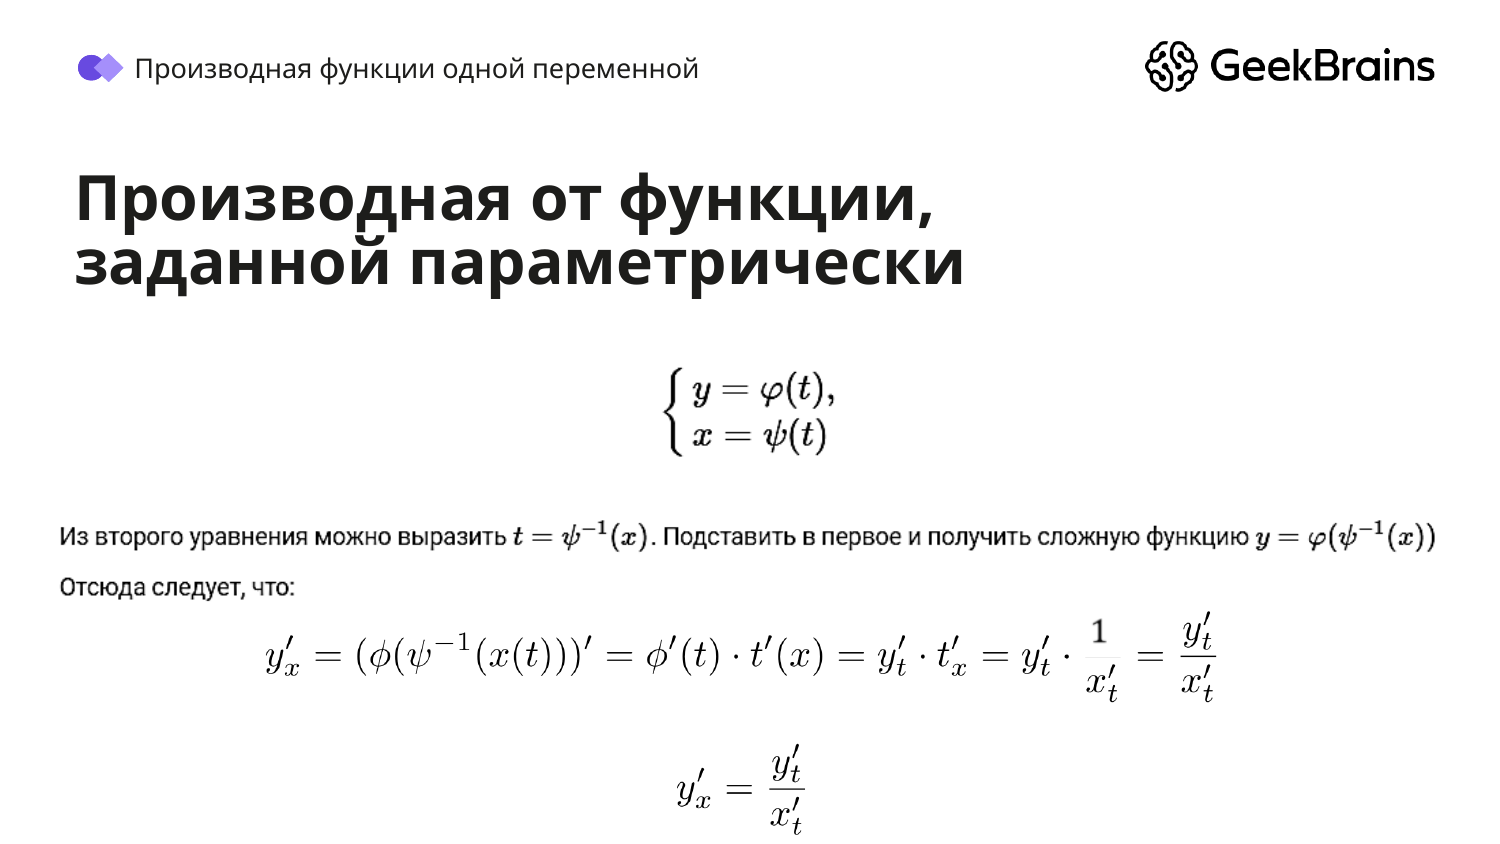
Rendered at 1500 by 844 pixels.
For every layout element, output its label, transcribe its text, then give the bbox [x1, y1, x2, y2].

picture [635, 357, 865, 472]
text_box [93, 53, 124, 82]
title Производная функции одной переменной [134, 39, 901, 83]
picture [1145, 39, 1435, 93]
text_box [78, 54, 102, 81]
text_box Производная от функции, заданной параметрически [74, 168, 1202, 302]
picture [52, 512, 1448, 844]
